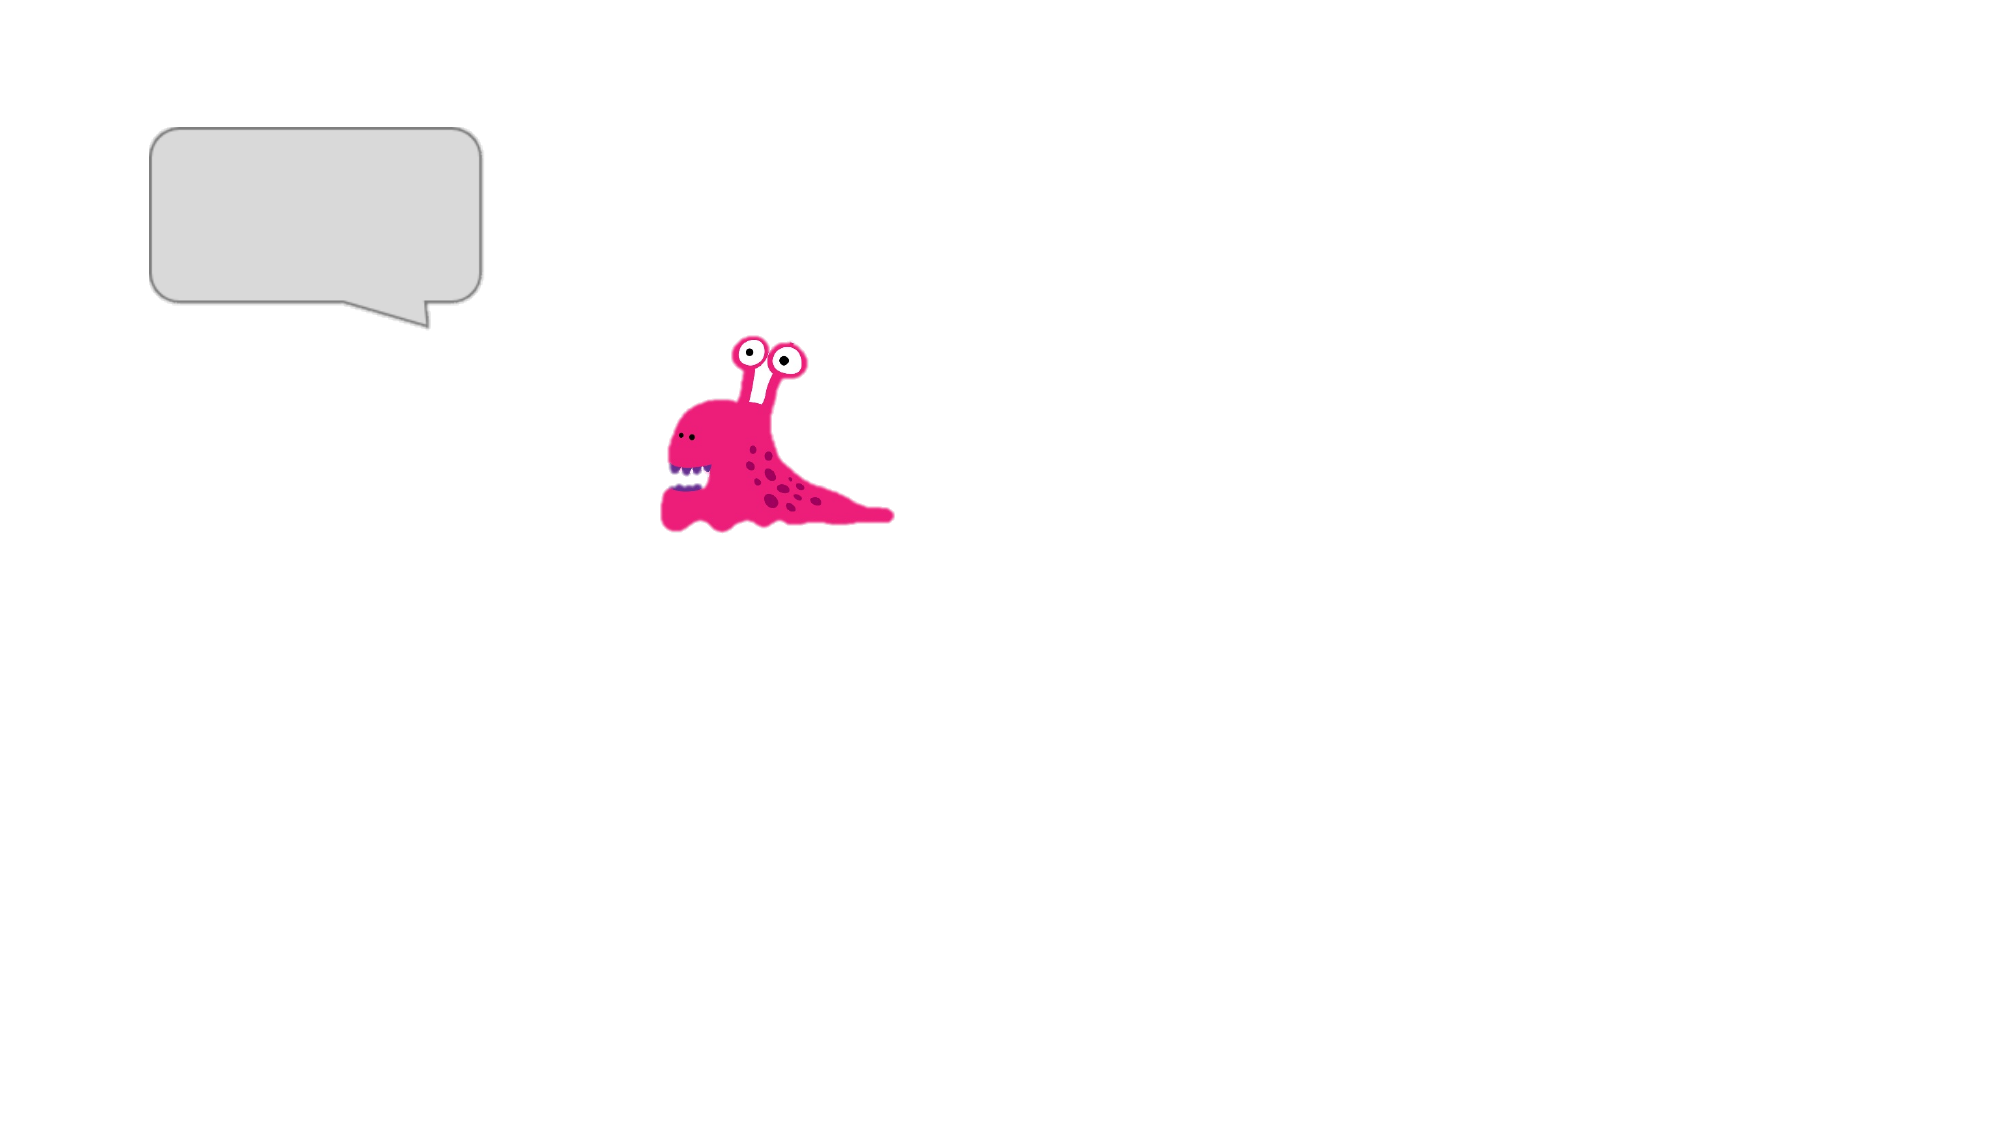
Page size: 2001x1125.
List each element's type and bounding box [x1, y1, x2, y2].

picture [149, 127, 898, 557]
